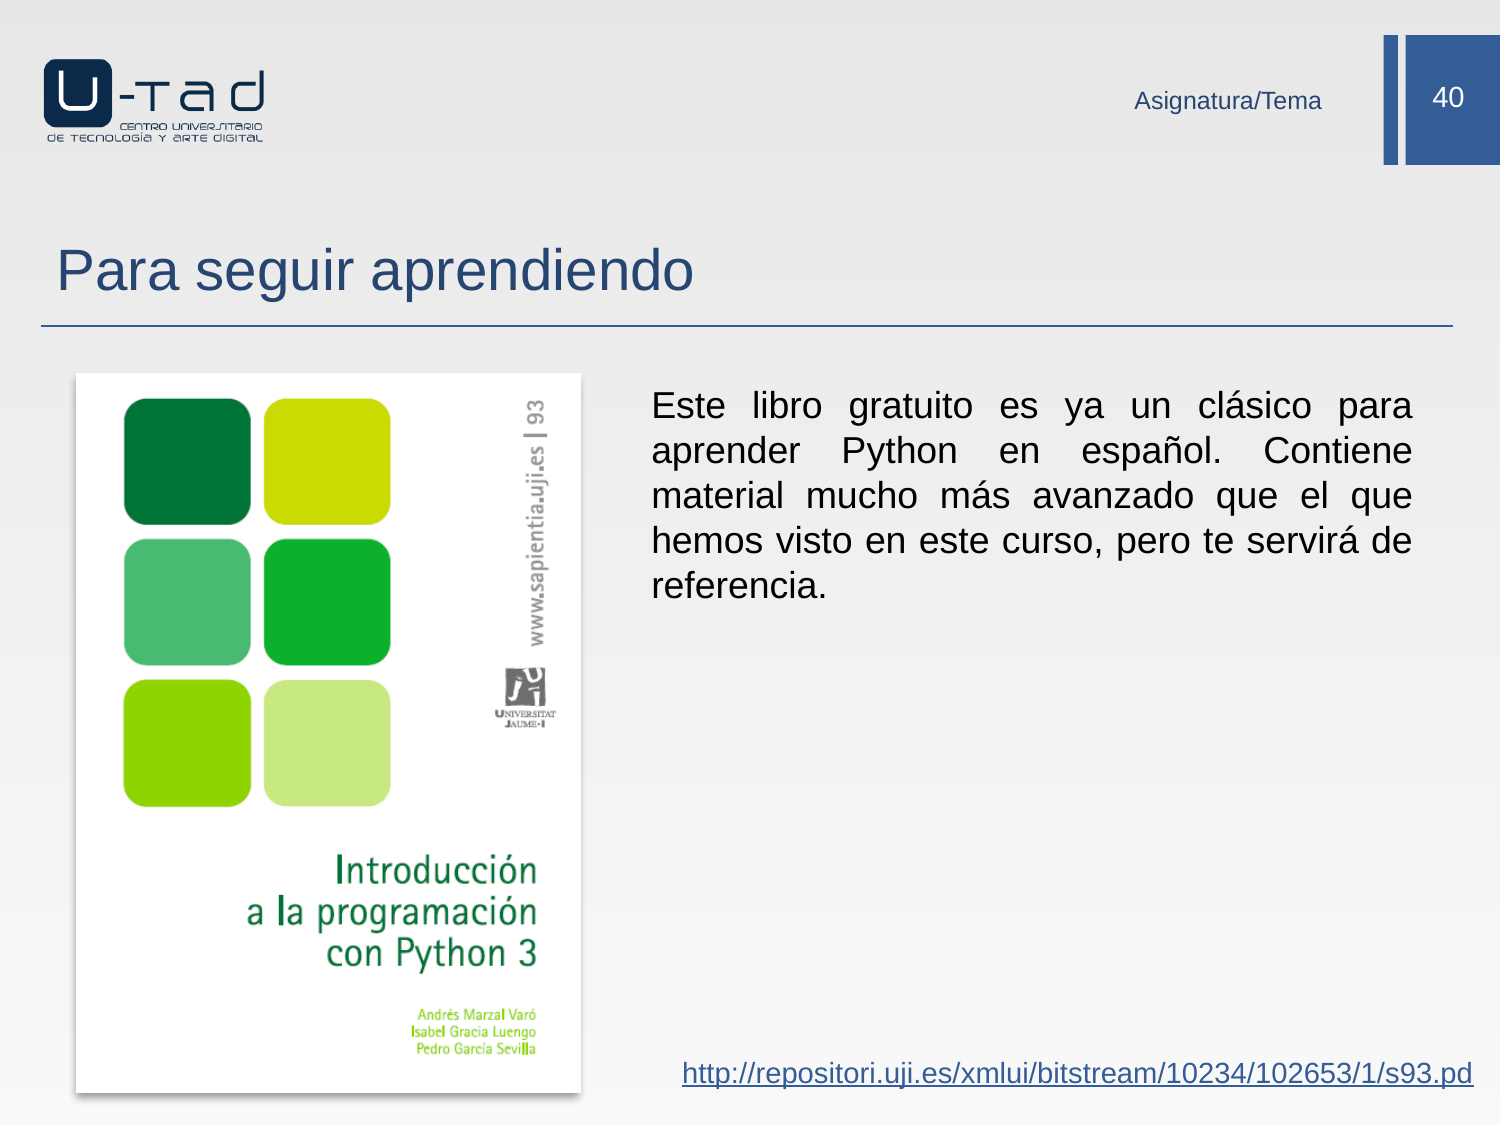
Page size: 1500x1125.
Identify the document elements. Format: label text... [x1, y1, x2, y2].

text_box Este libro gratuito es ya un clásico para aprender Python en español. Contiene material mucho más avanzado que el que hemos visto en este curso, pero te servirá de referencia. [636, 373, 1428, 614]
picture [17, 49, 290, 151]
picture [76, 372, 581, 1094]
title Para seguir aprendiendo [41, 208, 1453, 327]
footer Asignatura/Tema [747, 78, 1338, 128]
text_box http://repositori.uji.es/xmlui/bitstream/10234/102653/1/s93.pd [667, 1046, 1500, 1097]
